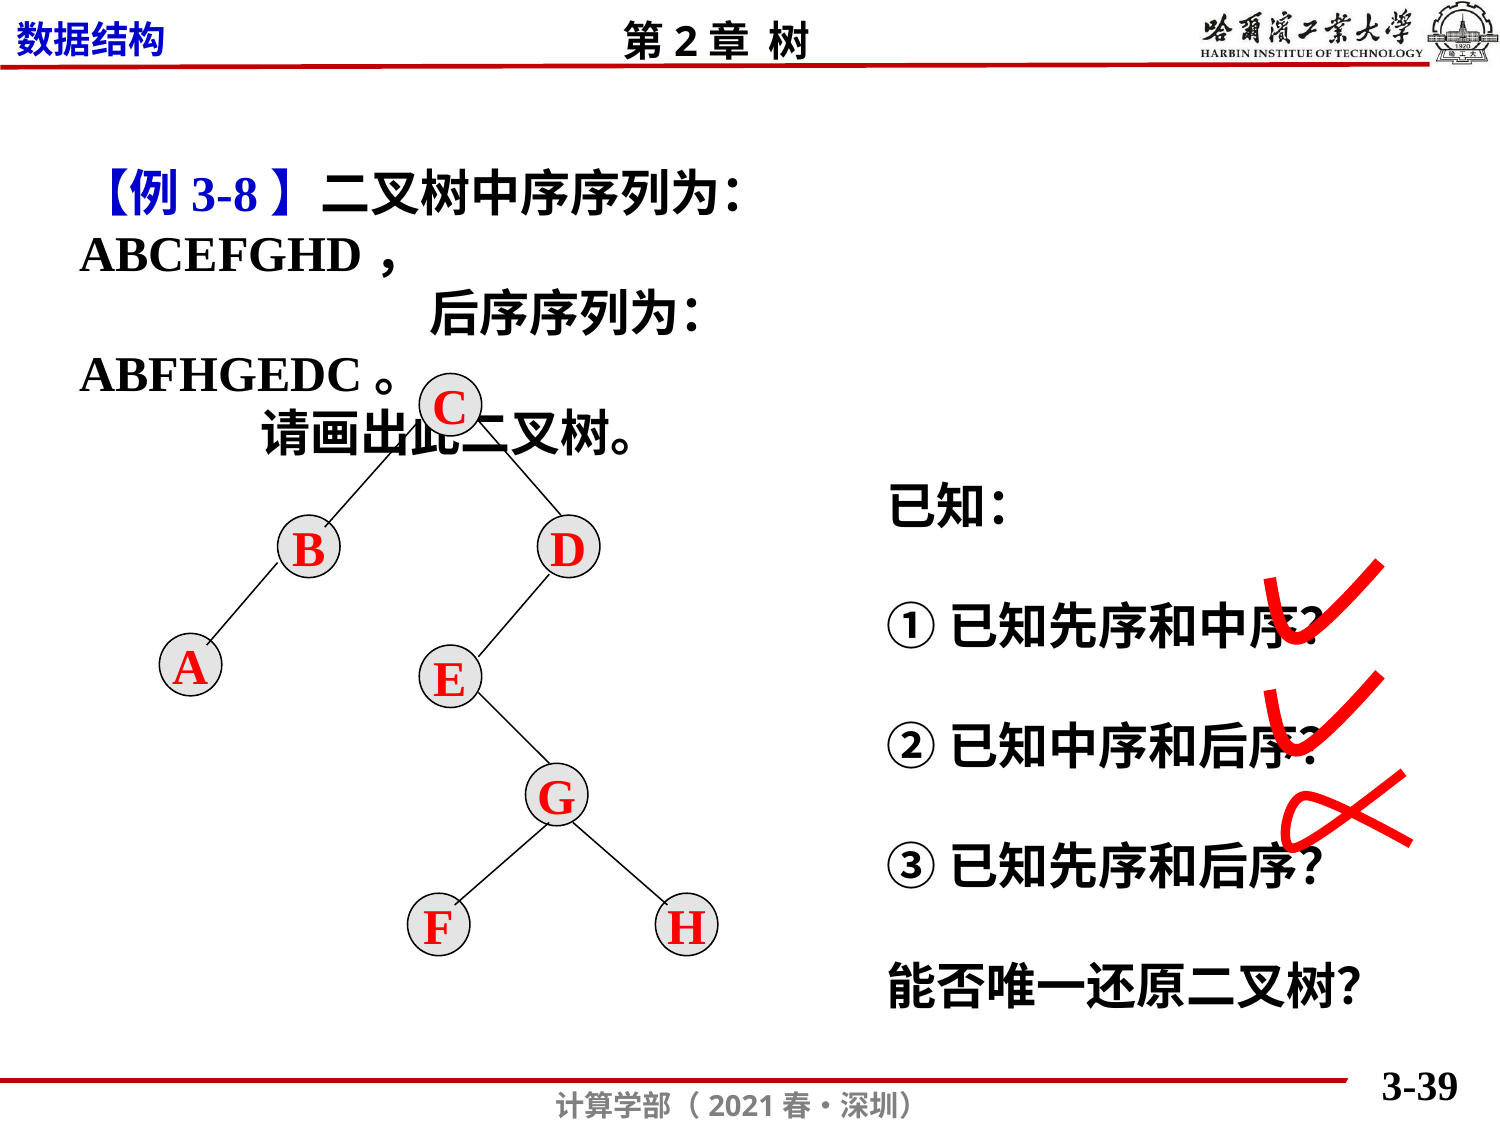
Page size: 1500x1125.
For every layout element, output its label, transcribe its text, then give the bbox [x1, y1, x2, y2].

text_box [1285, 772, 1411, 849]
text_box 【例3-8】二叉树中序序列为：ABCEFGHD， 后序序列为：ABFHGEDC。 请画出此二叉树。 [64, 153, 1081, 469]
text_box [1269, 562, 1381, 639]
text_box 已知： ①已知先序和中序？ ②已知中序和后序？ ③已知先序和后序？ 能否唯一还原二叉树？ [872, 407, 1402, 1022]
picture [1198, 1, 1500, 68]
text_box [159, 373, 719, 956]
text_box [1269, 674, 1381, 751]
